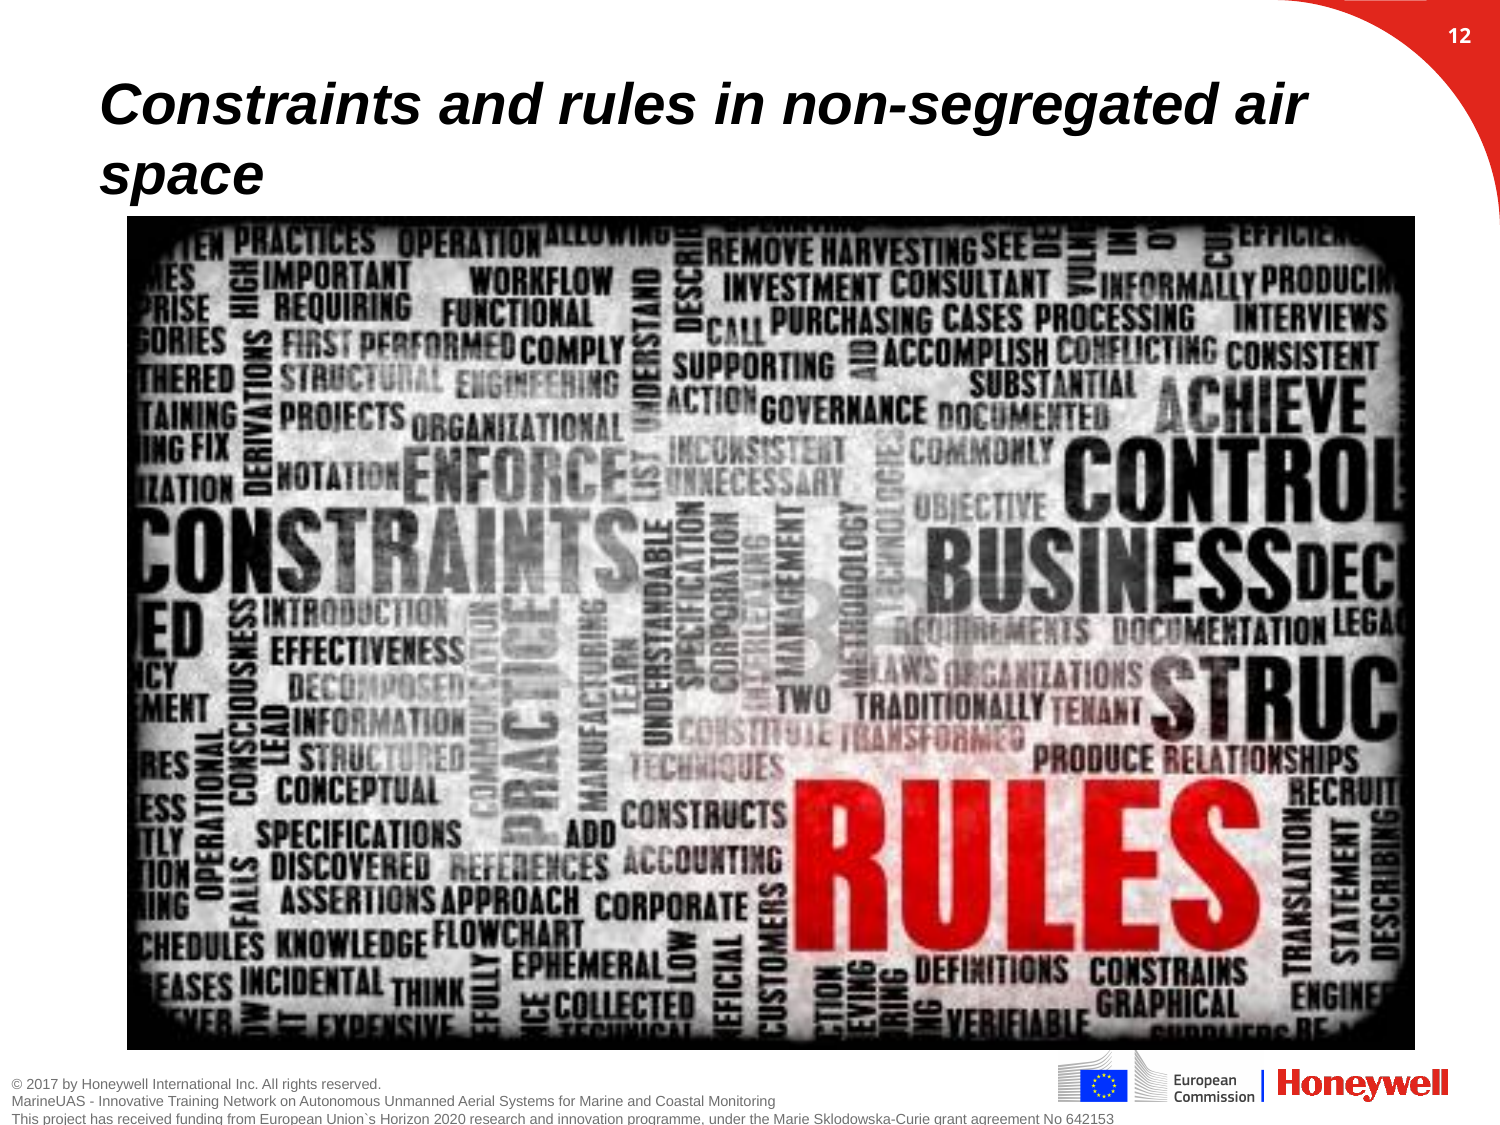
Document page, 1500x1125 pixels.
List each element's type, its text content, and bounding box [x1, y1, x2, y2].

picture [1278, 1069, 1448, 1102]
slide_number 11 [1432, 0, 1500, 79]
picture [126, 216, 1416, 1102]
title Constraints and rules in non-segregated air space [84, 58, 1398, 217]
